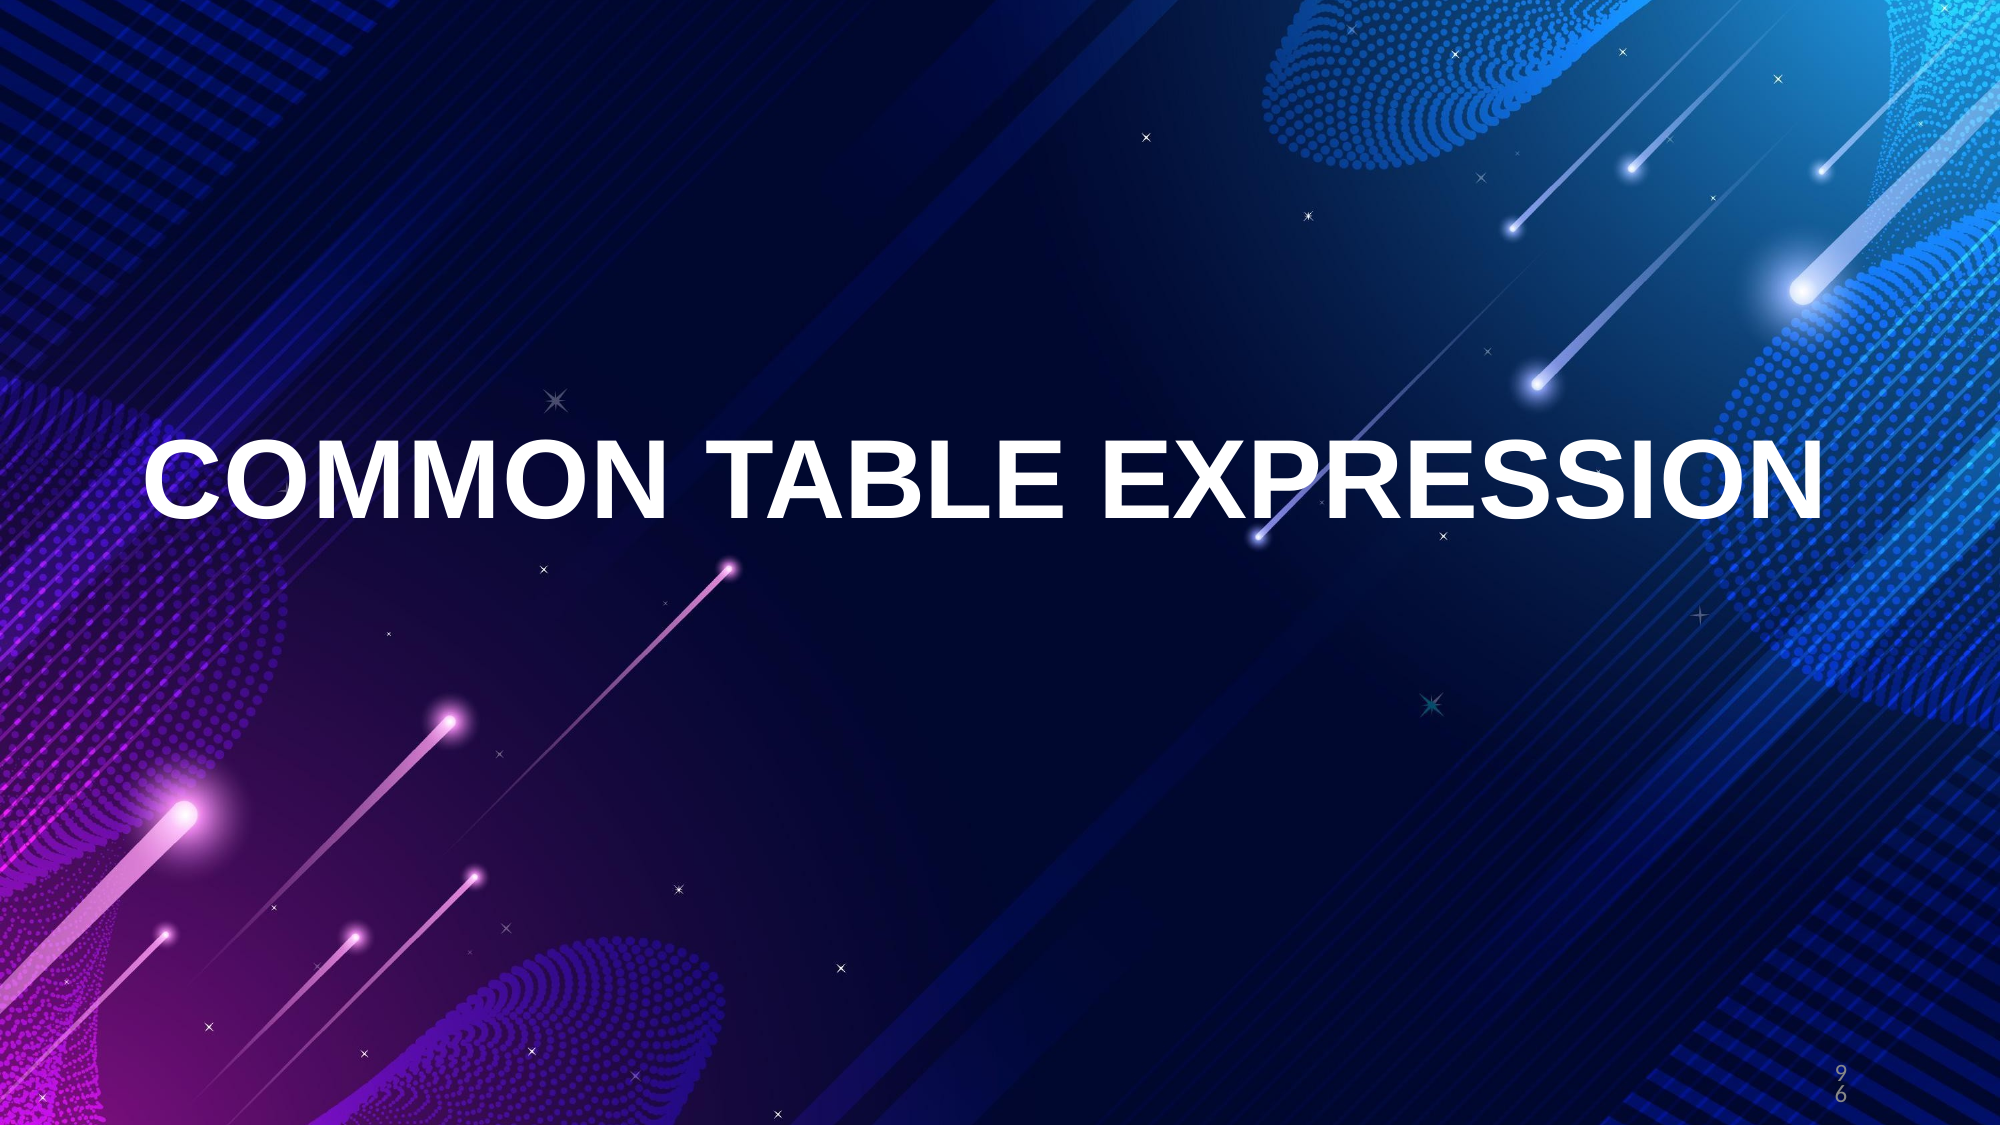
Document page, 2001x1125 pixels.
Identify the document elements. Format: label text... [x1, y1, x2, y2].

title COMMON TABLE EXPRESSION [139, 299, 1837, 595]
slide_number 96 [1802, 1060, 1856, 1090]
picture [0, 0, 2000, 1125]
